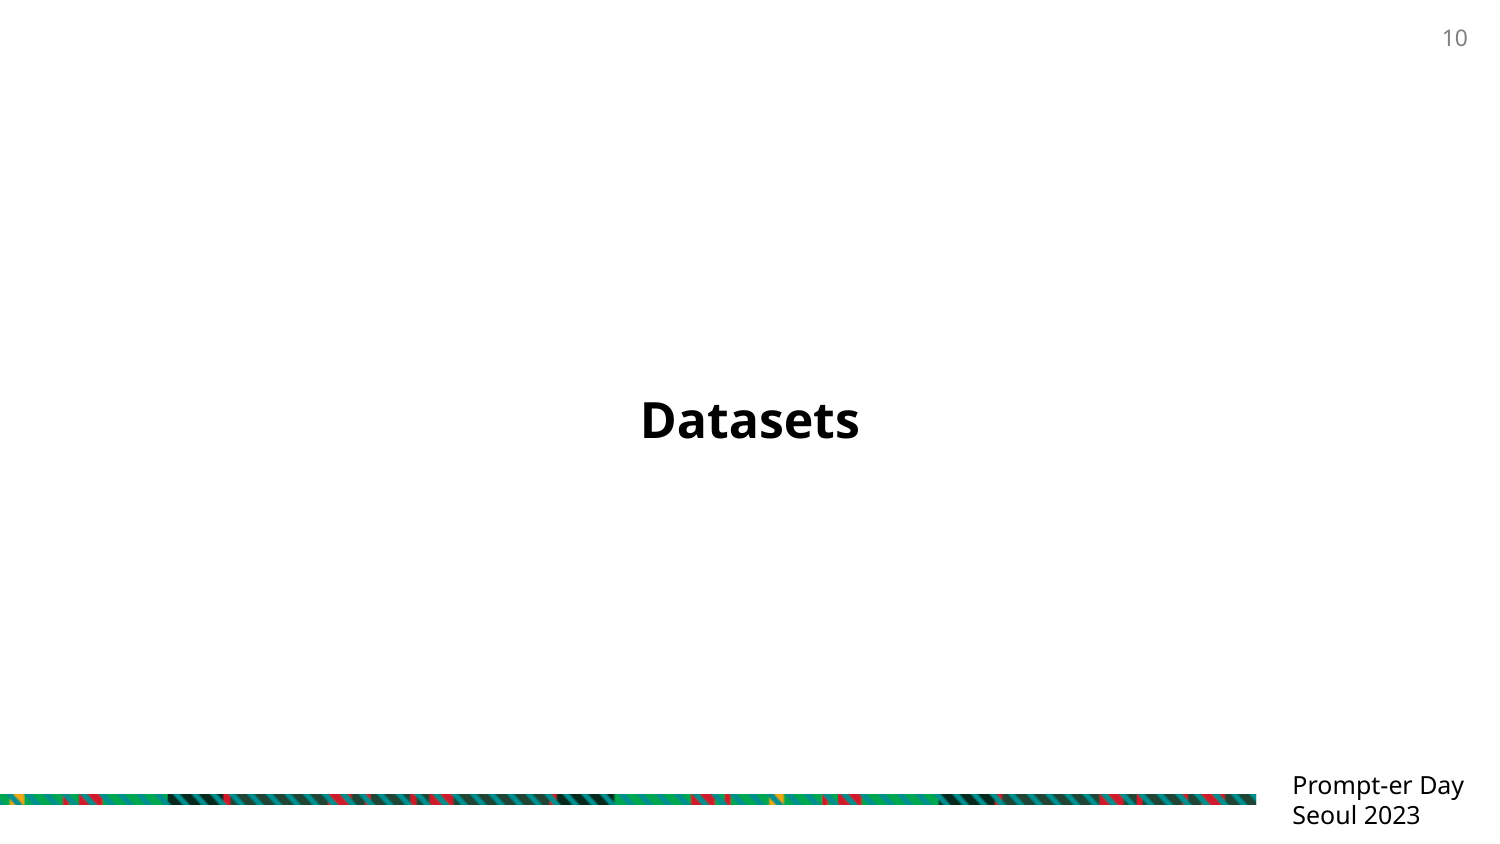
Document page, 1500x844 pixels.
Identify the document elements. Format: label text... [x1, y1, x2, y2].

text_box Datasets [103, 381, 1397, 463]
picture [0, 794, 1257, 805]
